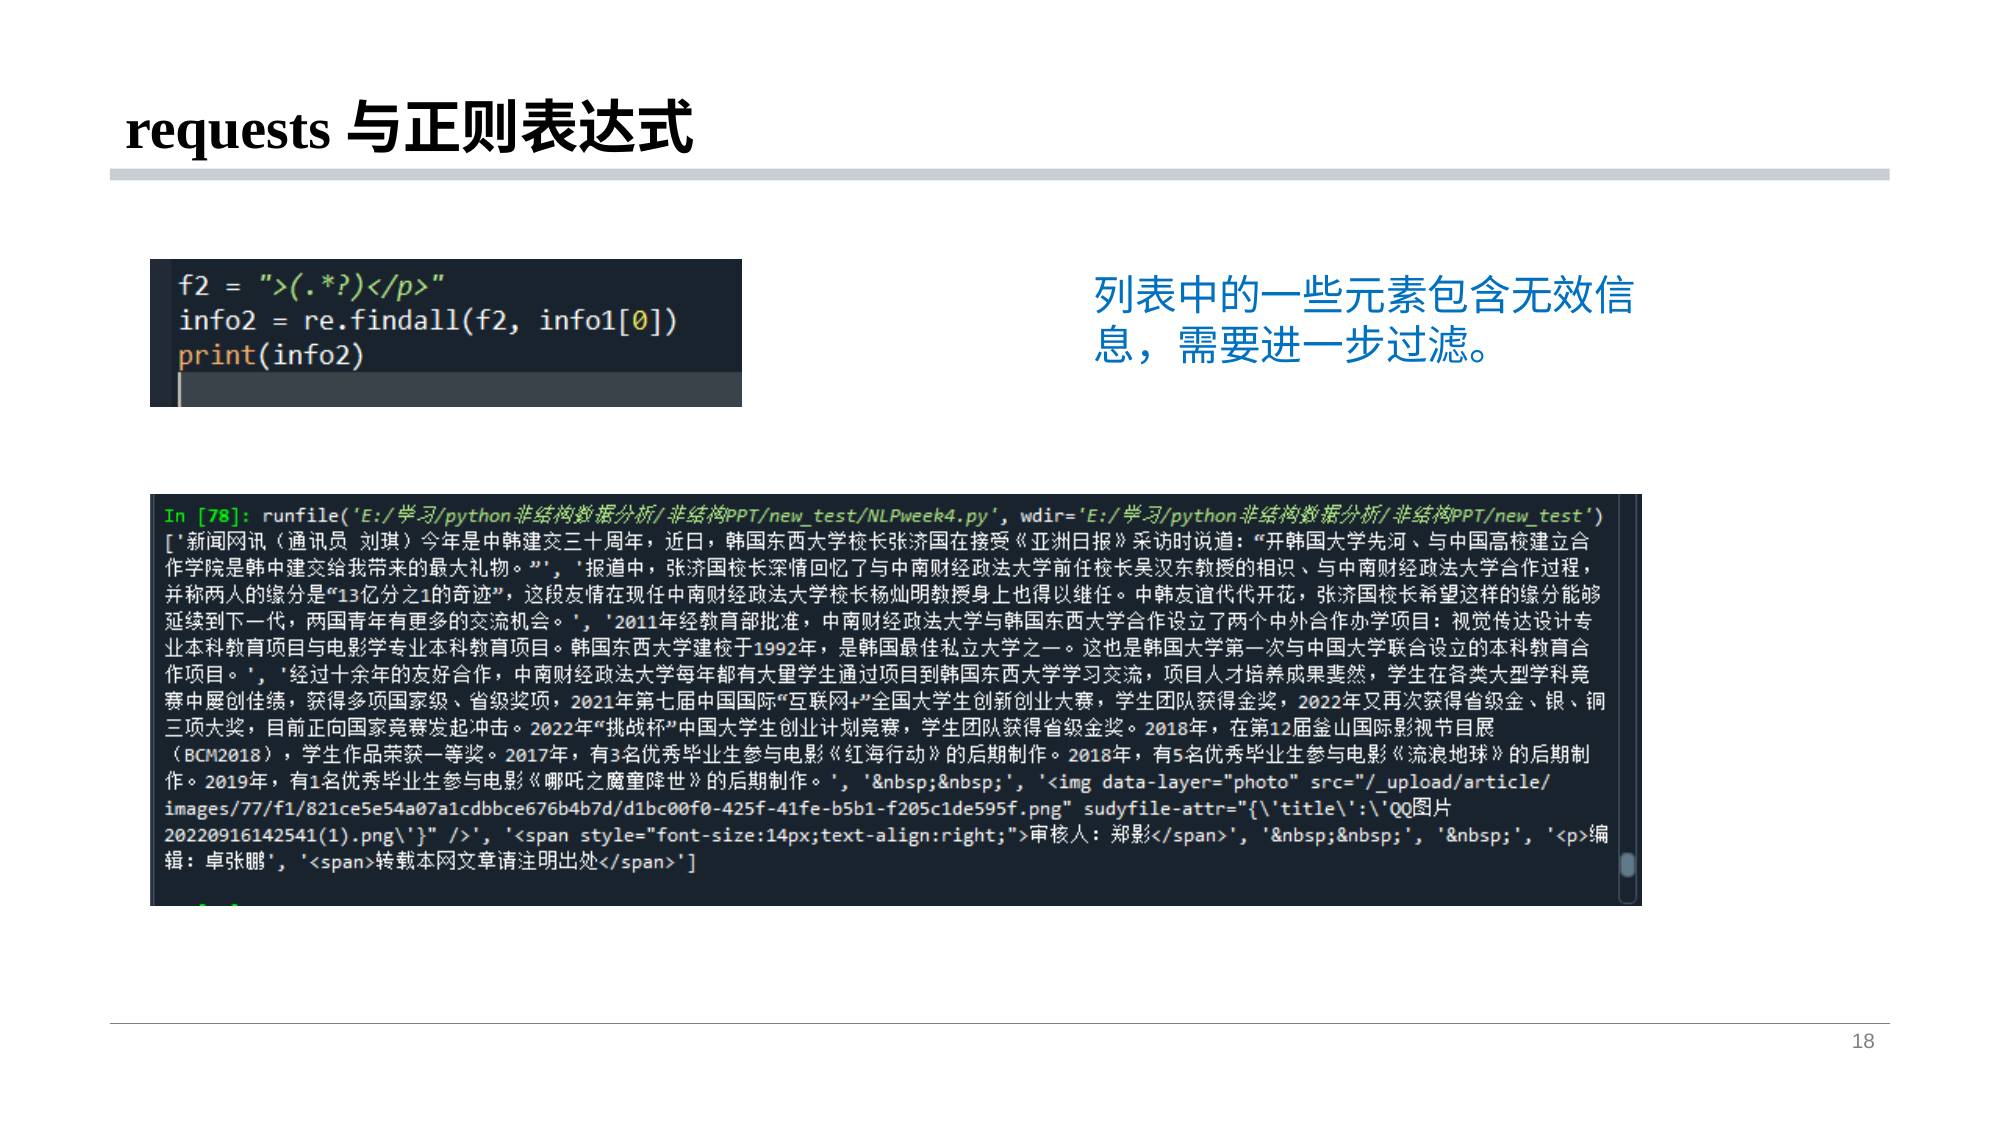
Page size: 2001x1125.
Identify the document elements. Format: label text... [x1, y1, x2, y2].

title requests与正则表达式 [109, 0, 1890, 169]
slide_number 18 [1412, 1022, 1890, 1057]
picture [150, 494, 1642, 906]
picture [150, 259, 742, 407]
text_box 列表中的一些元素包含无效信息，需要进一步过滤。 [1078, 261, 1692, 376]
